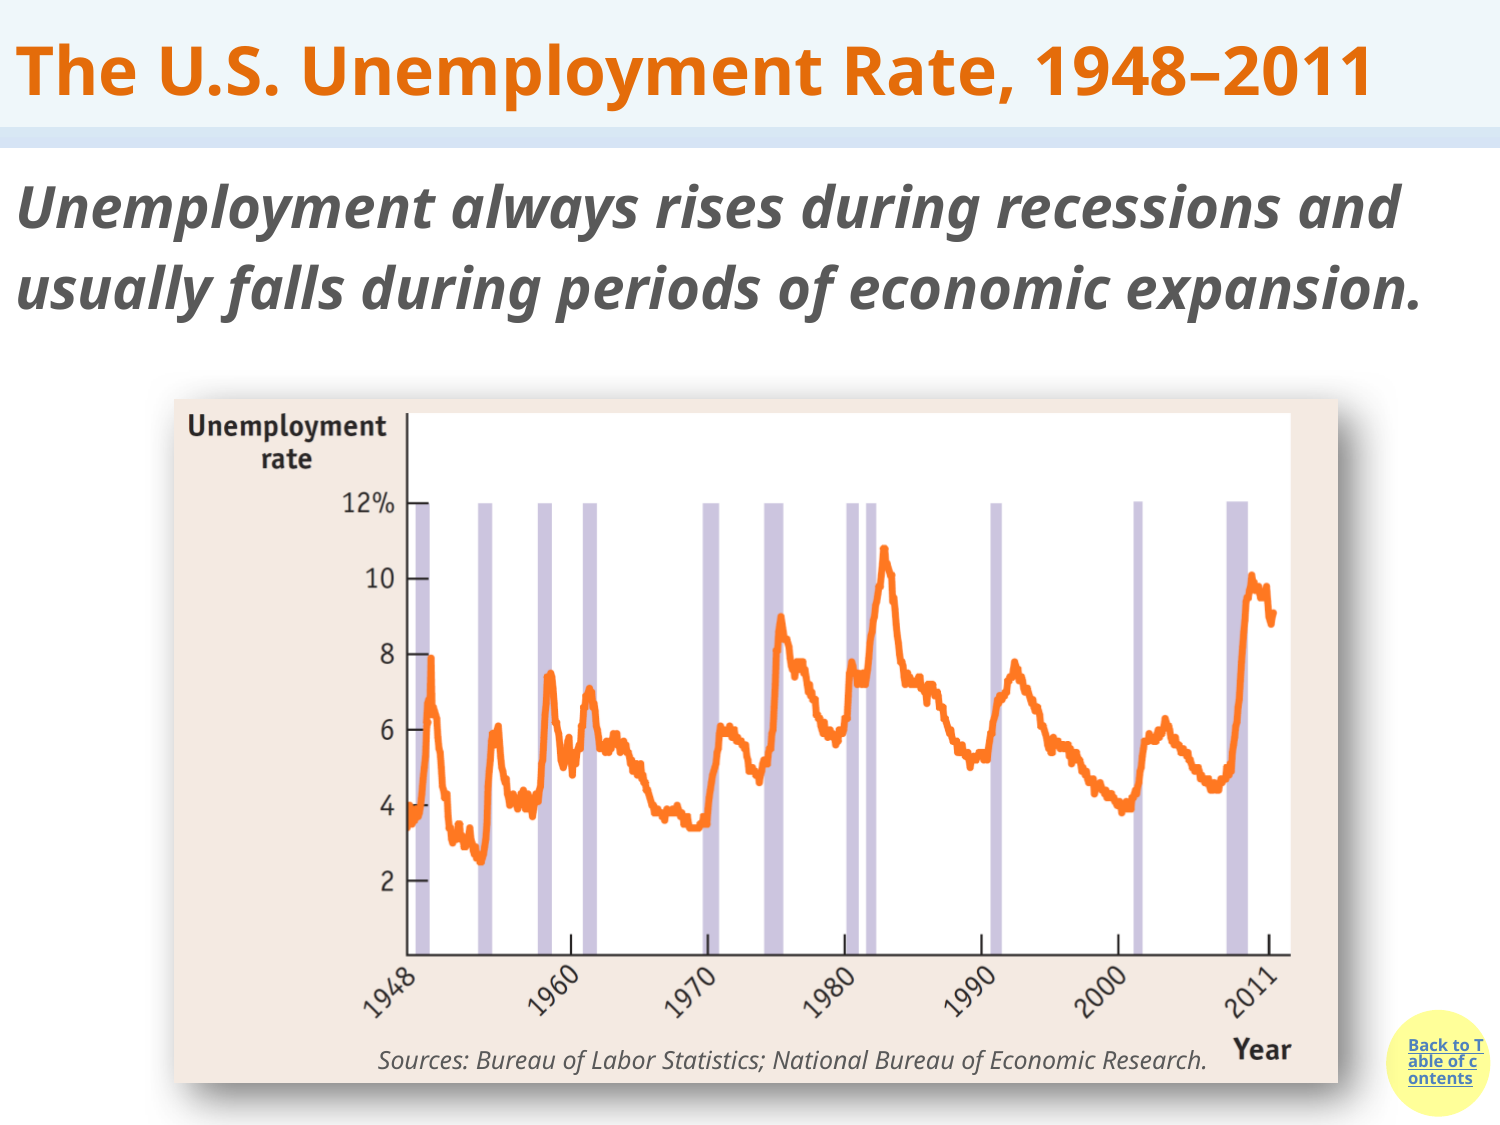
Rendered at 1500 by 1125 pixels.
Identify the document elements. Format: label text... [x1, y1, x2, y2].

list Unemployment always rises during recessions and usually falls during periods of economic expansion. [0, 162, 1488, 350]
title The U.S. Unemployment Rate, 1948–2011 [0, 0, 1500, 138]
picture [174, 399, 1338, 1083]
